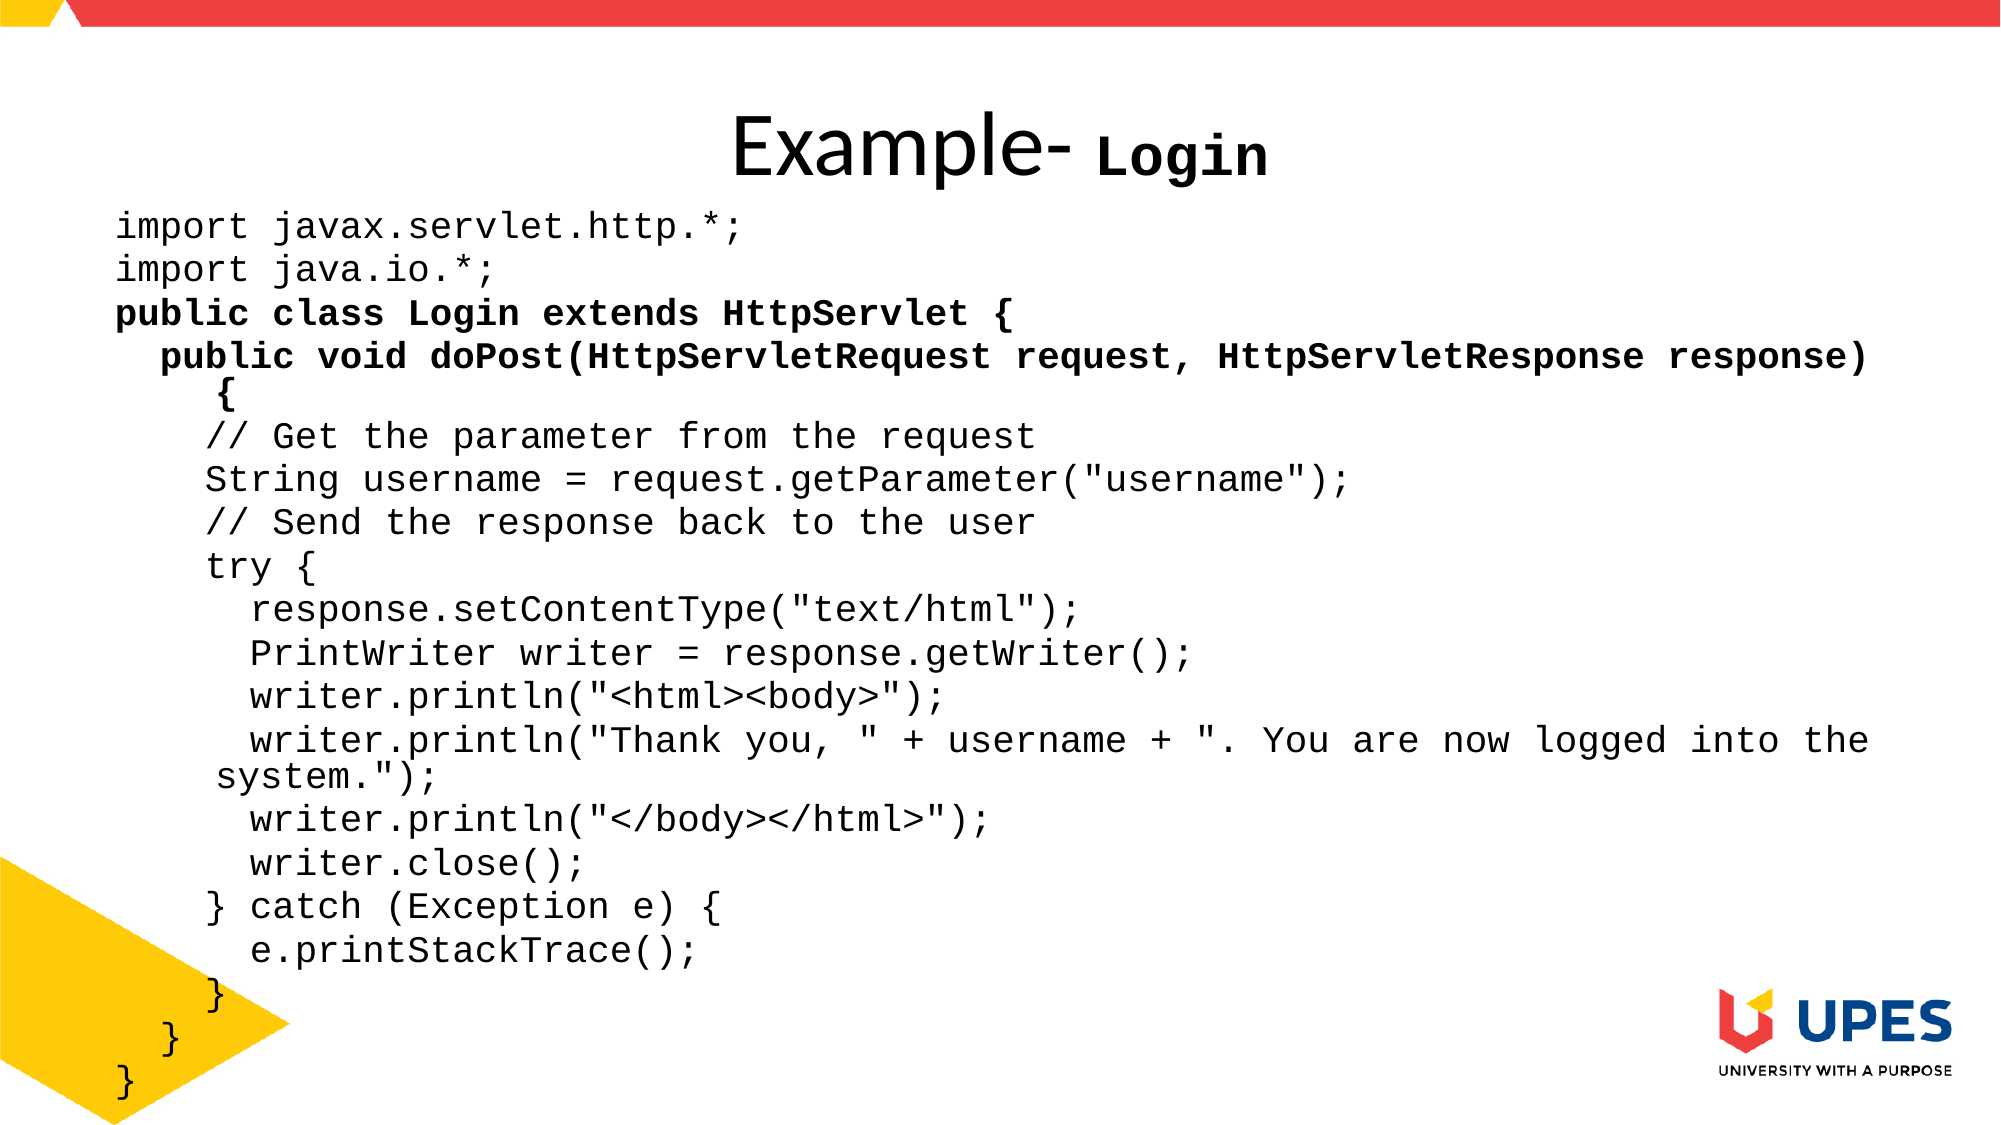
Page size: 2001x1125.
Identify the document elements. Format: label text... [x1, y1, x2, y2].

title Example- Login [99, 45, 1900, 202]
picture [0, 0, 2001, 1125]
list import javax.servlet.http.*; import java.io.*; public class Login extends HttpServlet { public void doPost(HttpServletRequest request, HttpServletResponse response) { // Get the parameter from the request String username = request.getParameter("username"); // Send the response back to the user try { response.setContentType("text/html"); PrintWriter writer = response.getWriter(); writer.println("<html><body>"); writer.println("Thank you, " + username + ". You are now logged into the system."); writer.println("</body></html>"); writer.close(); } catch (Exception e) { e.printStackTrace(); } } } [99, 202, 1900, 945]
